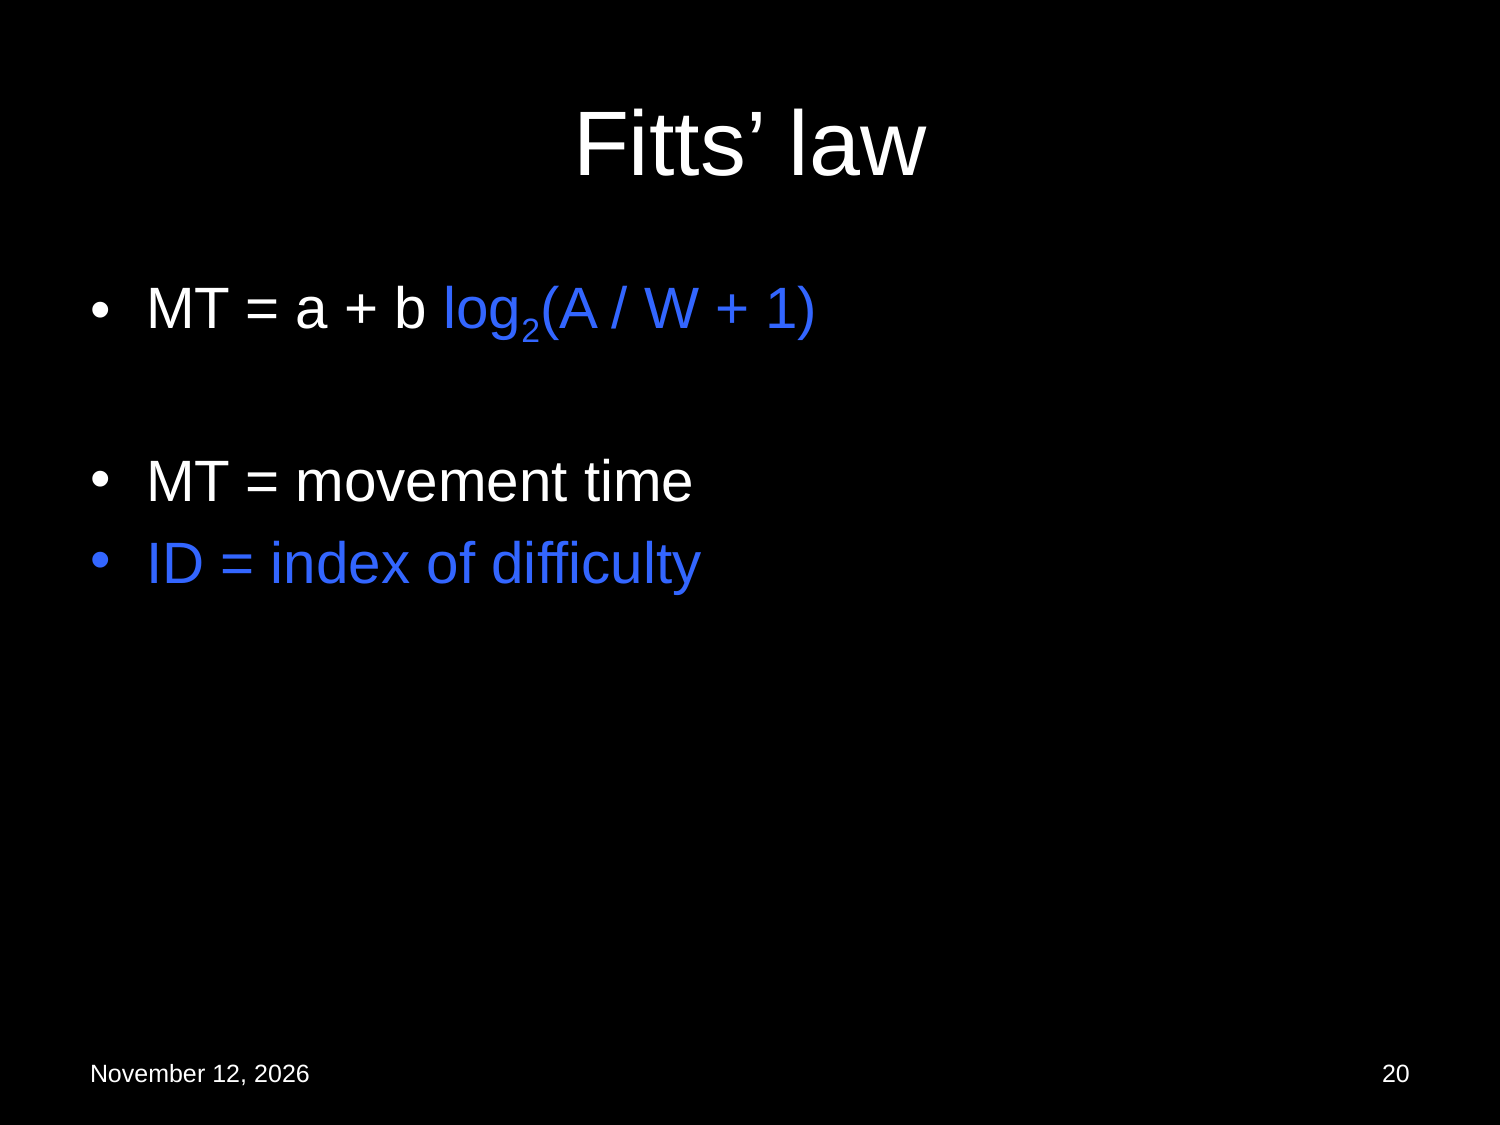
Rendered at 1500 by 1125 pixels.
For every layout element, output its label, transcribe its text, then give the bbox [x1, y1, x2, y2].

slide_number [75, 1042, 425, 1103]
list MT = a + b log2(A / W + 1) MT = movement time ID = index of difficulty [75, 262, 1425, 1005]
slide_number 20 [1074, 1042, 1425, 1103]
title Fitts’ law [75, 45, 1425, 233]
